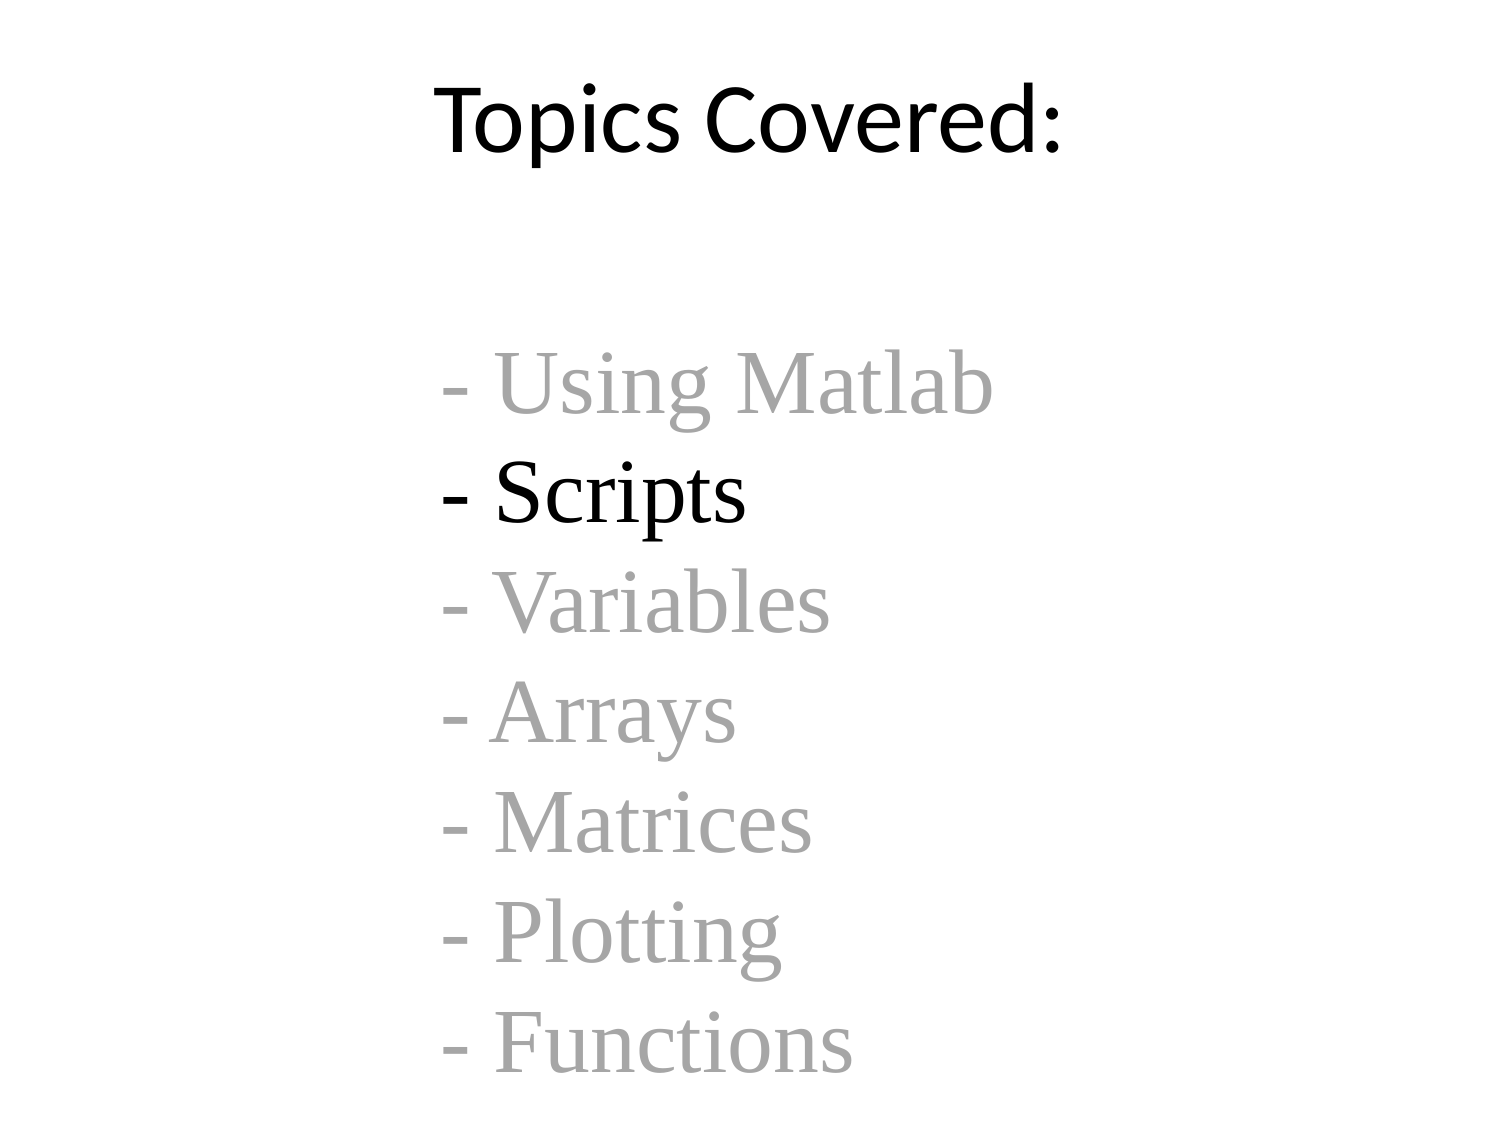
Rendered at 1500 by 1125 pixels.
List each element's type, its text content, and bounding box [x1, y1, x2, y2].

text_box Topics Covered: [50, 24, 1450, 200]
title - Using Matlab - Scripts - Variables - Arrays - Matrices - Plotting - Functions [425, 337, 1213, 1075]
